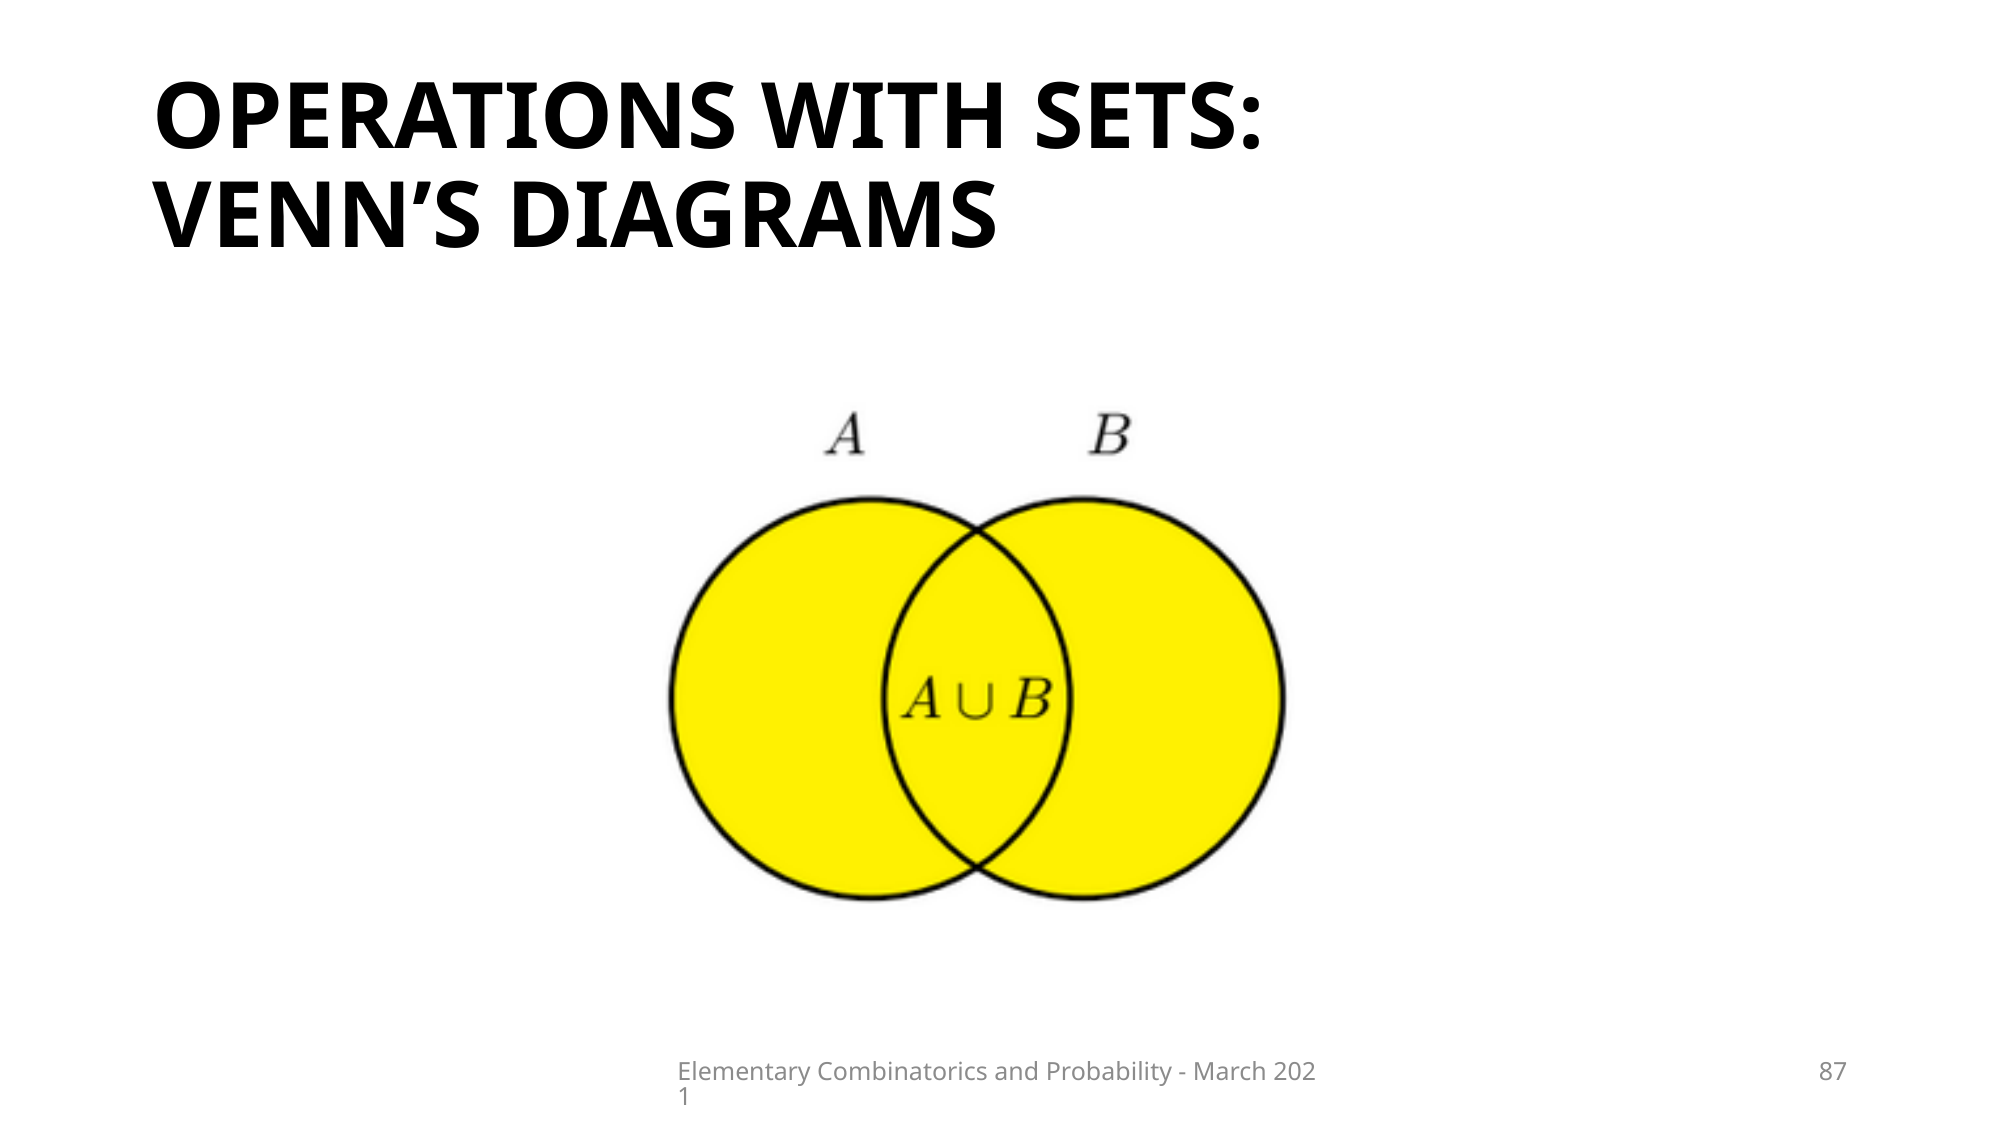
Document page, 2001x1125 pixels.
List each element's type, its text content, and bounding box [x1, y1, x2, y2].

slide_number 87 [1412, 1042, 1863, 1103]
title OPERATIONS with sets: Venn’s diagrams [137, 59, 1863, 278]
footer Elementary Combinatorics and Probability - March 2021 [662, 1042, 1338, 1103]
picture [662, 364, 1307, 956]
